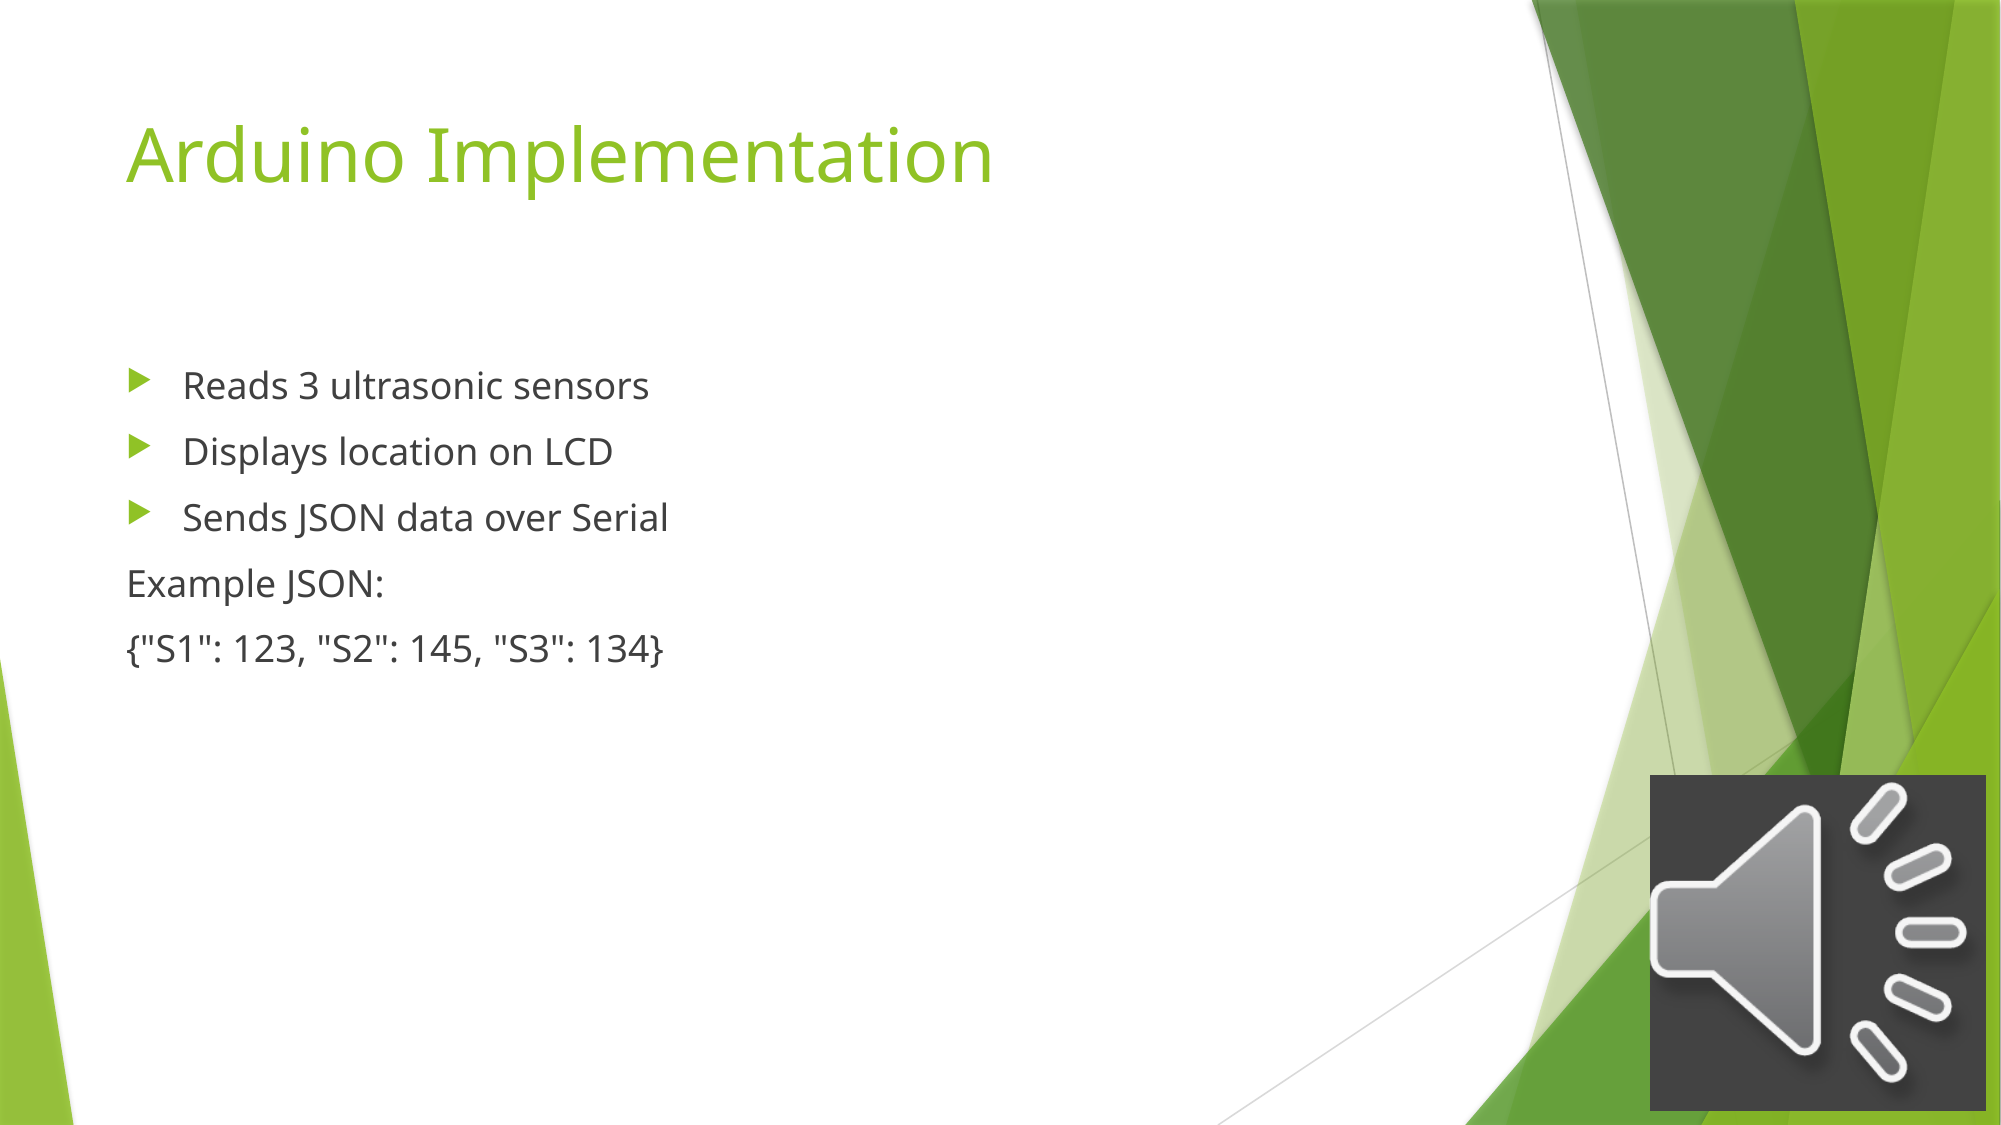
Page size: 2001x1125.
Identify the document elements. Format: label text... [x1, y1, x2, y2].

picture [1648, 773, 1987, 1112]
title Arduino Implementation [111, 99, 1522, 317]
list Reads 3 ultrasonic sensors Displays location on LCD Sends JSON data over Serial Example JSON: {"S1": 123, "S2": 145, "S3": 134} [111, 354, 1522, 992]
